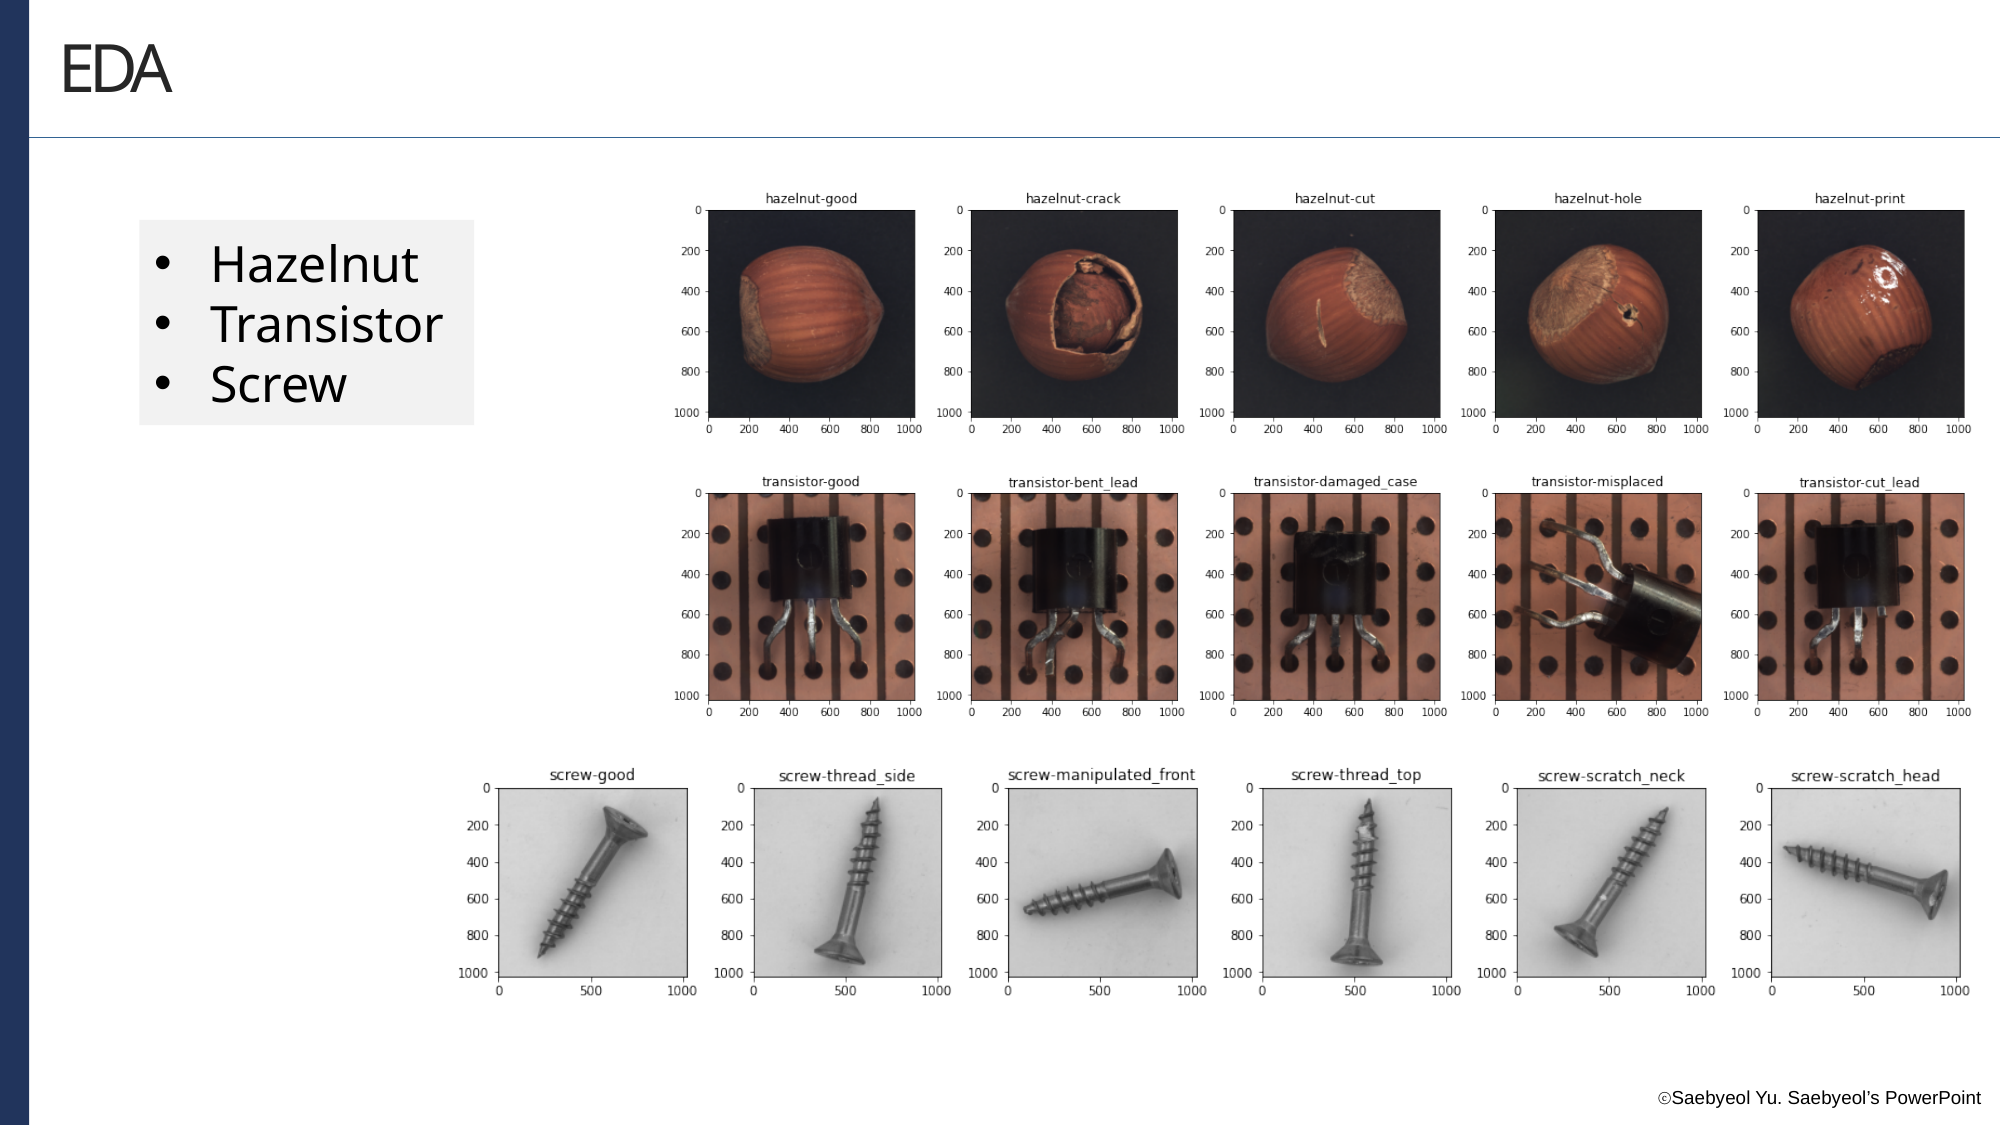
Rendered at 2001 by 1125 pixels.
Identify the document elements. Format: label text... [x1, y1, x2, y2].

text_box [0, 0, 30, 1125]
picture [449, 759, 1980, 1007]
text_box Hazelnut Transistor Screw [138, 219, 475, 426]
picture [666, 468, 1980, 726]
picture [666, 185, 1980, 443]
text_box EDA [43, 18, 189, 113]
